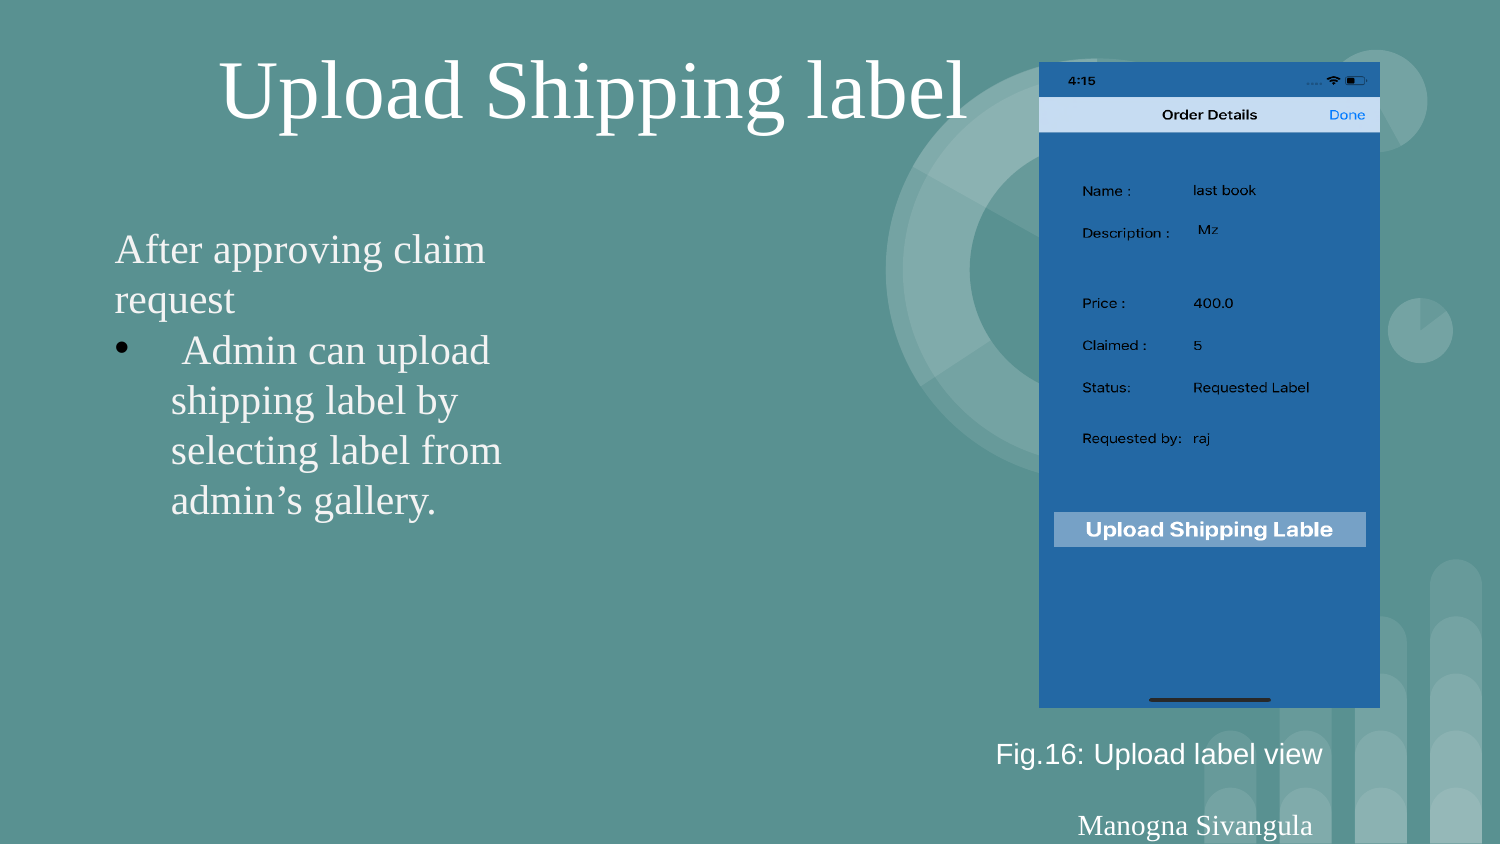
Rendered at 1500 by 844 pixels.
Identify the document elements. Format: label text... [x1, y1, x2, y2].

text_box Fig.16: Upload label view [980, 720, 1500, 844]
text_box Upload Shipping label [89, 19, 1099, 149]
picture [1039, 62, 1381, 709]
text_box After approving claim request Admin can upload shipping label by selecting label from admin’s gallery. [99, 207, 595, 529]
text_box Manogna Sivangula [937, 786, 1454, 844]
